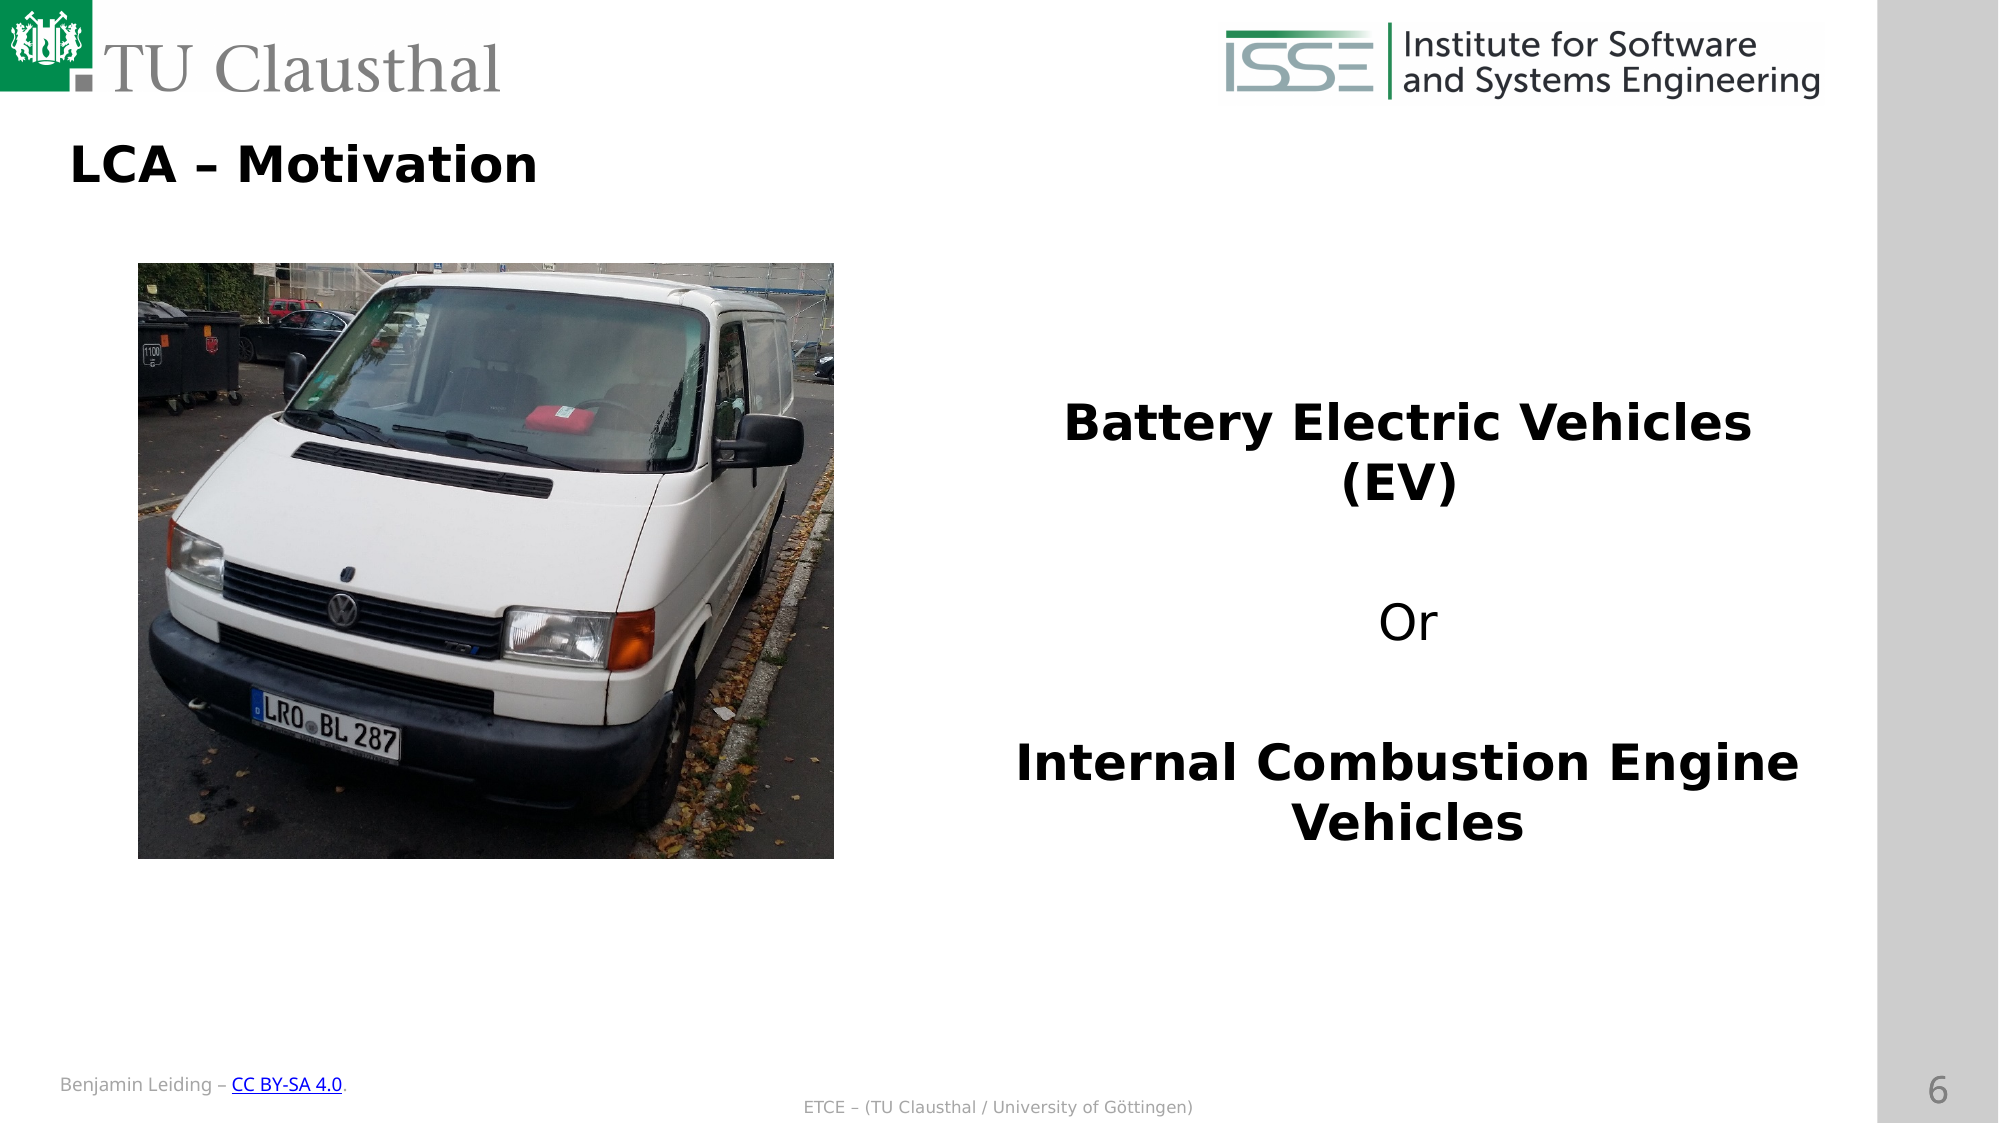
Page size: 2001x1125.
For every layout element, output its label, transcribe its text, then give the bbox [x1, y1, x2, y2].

text_box LCA – Motivation [55, 125, 1817, 206]
picture [1218, 22, 1825, 106]
picture [0, 0, 500, 92]
picture [138, 263, 834, 859]
text_box Benjamin Leiding – CC BY-SA 4.0. [44, 1064, 1772, 1106]
text_box Battery Electric Vehicles (EV) Or Internal Combustion Engine Vehicles [999, 208, 1817, 1033]
